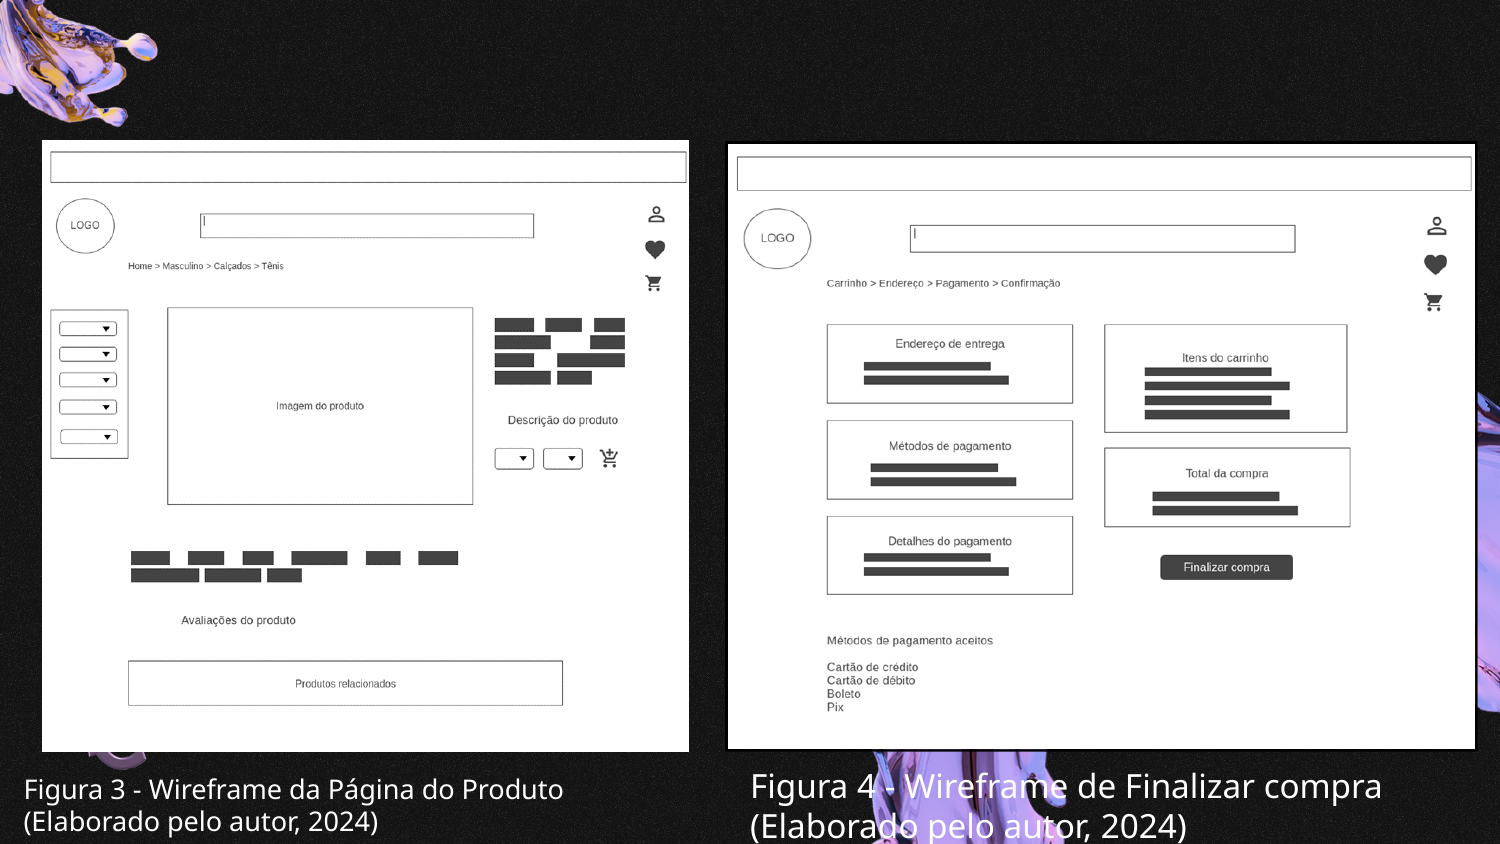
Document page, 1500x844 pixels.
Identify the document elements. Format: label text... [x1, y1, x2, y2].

subtitle Figura 3 - Wireframe da Página do Produto (Elaborado pelo autor, 2024) [8, 765, 703, 844]
picture [0, 0, 689, 765]
subtitle Figura 4 - Wireframe de Finalizar compra (Elaborado pelo autor, 2024) [735, 765, 1478, 844]
picture [724, 140, 1500, 844]
